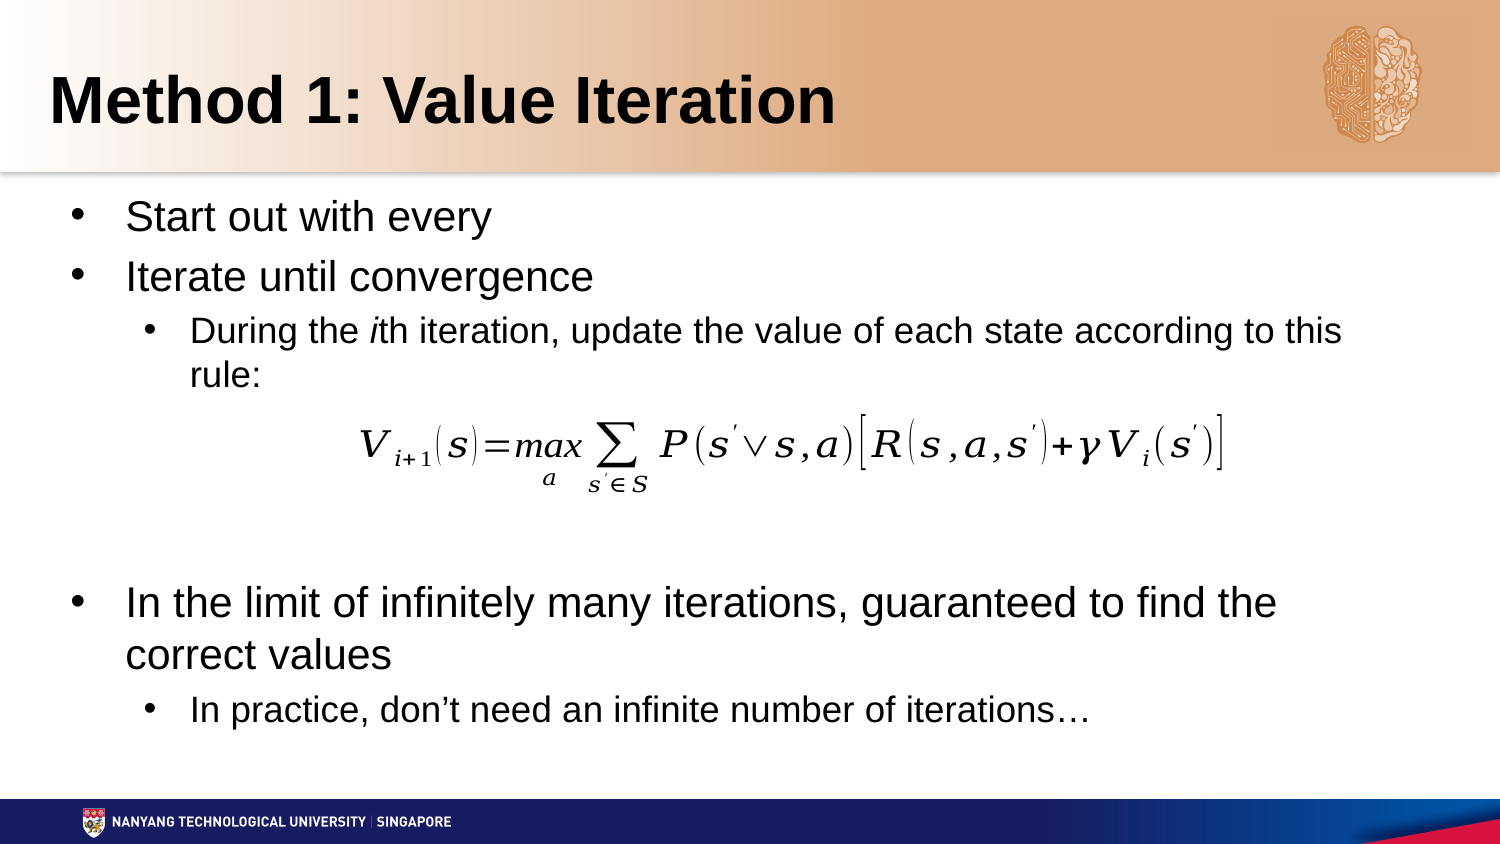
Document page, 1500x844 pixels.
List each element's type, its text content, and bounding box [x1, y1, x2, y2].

picture [0, 799, 1500, 844]
title Method 1: Value Iteration [34, 27, 1048, 168]
